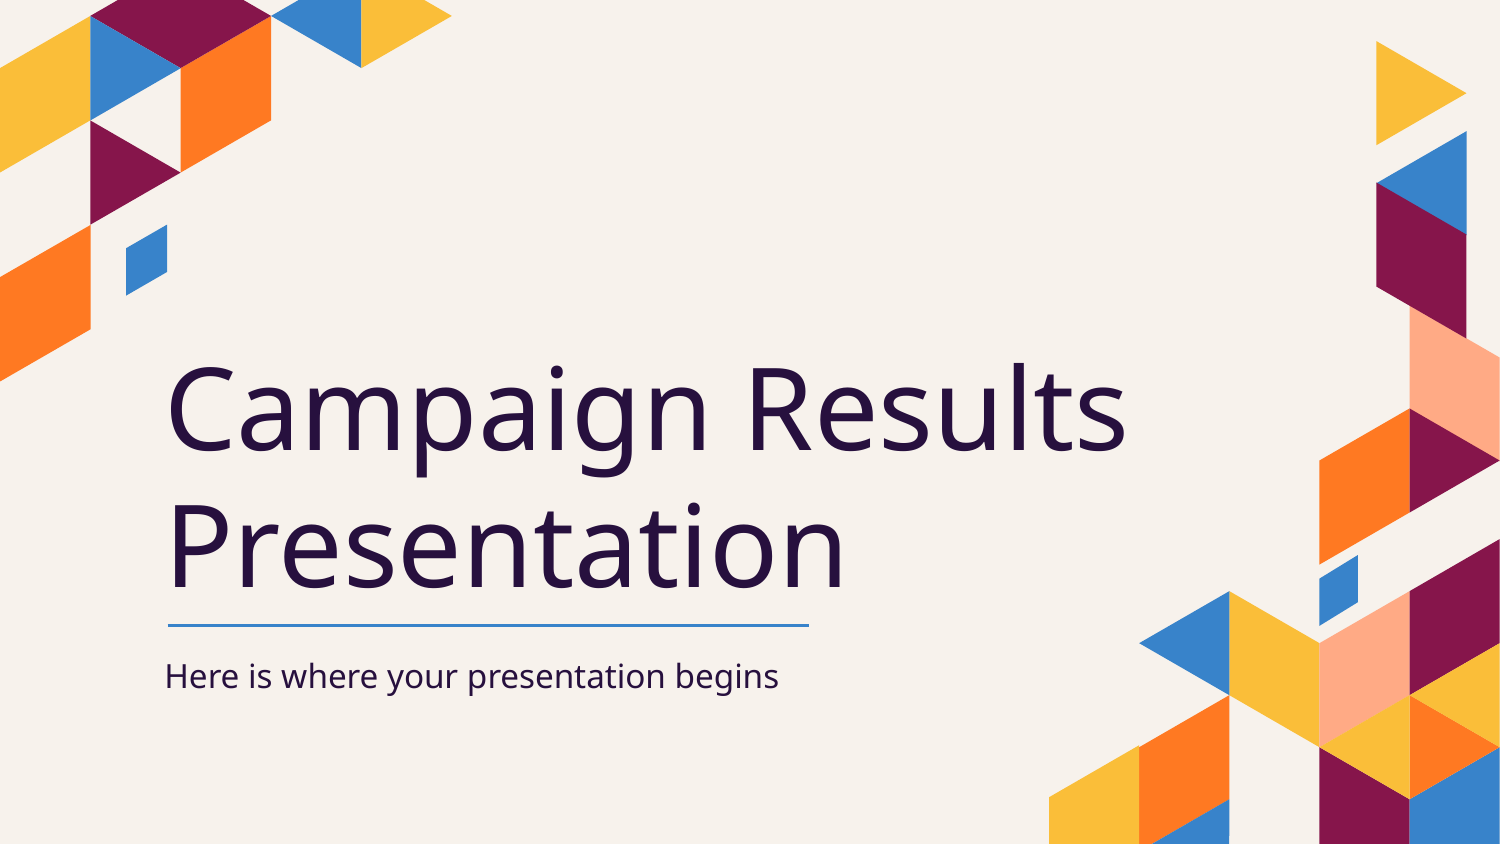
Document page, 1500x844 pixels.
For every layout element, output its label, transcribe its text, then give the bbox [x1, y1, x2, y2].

title Campaign Results Presentation [149, 310, 1231, 626]
subtitle Here is where your presentation begins [149, 640, 893, 719]
